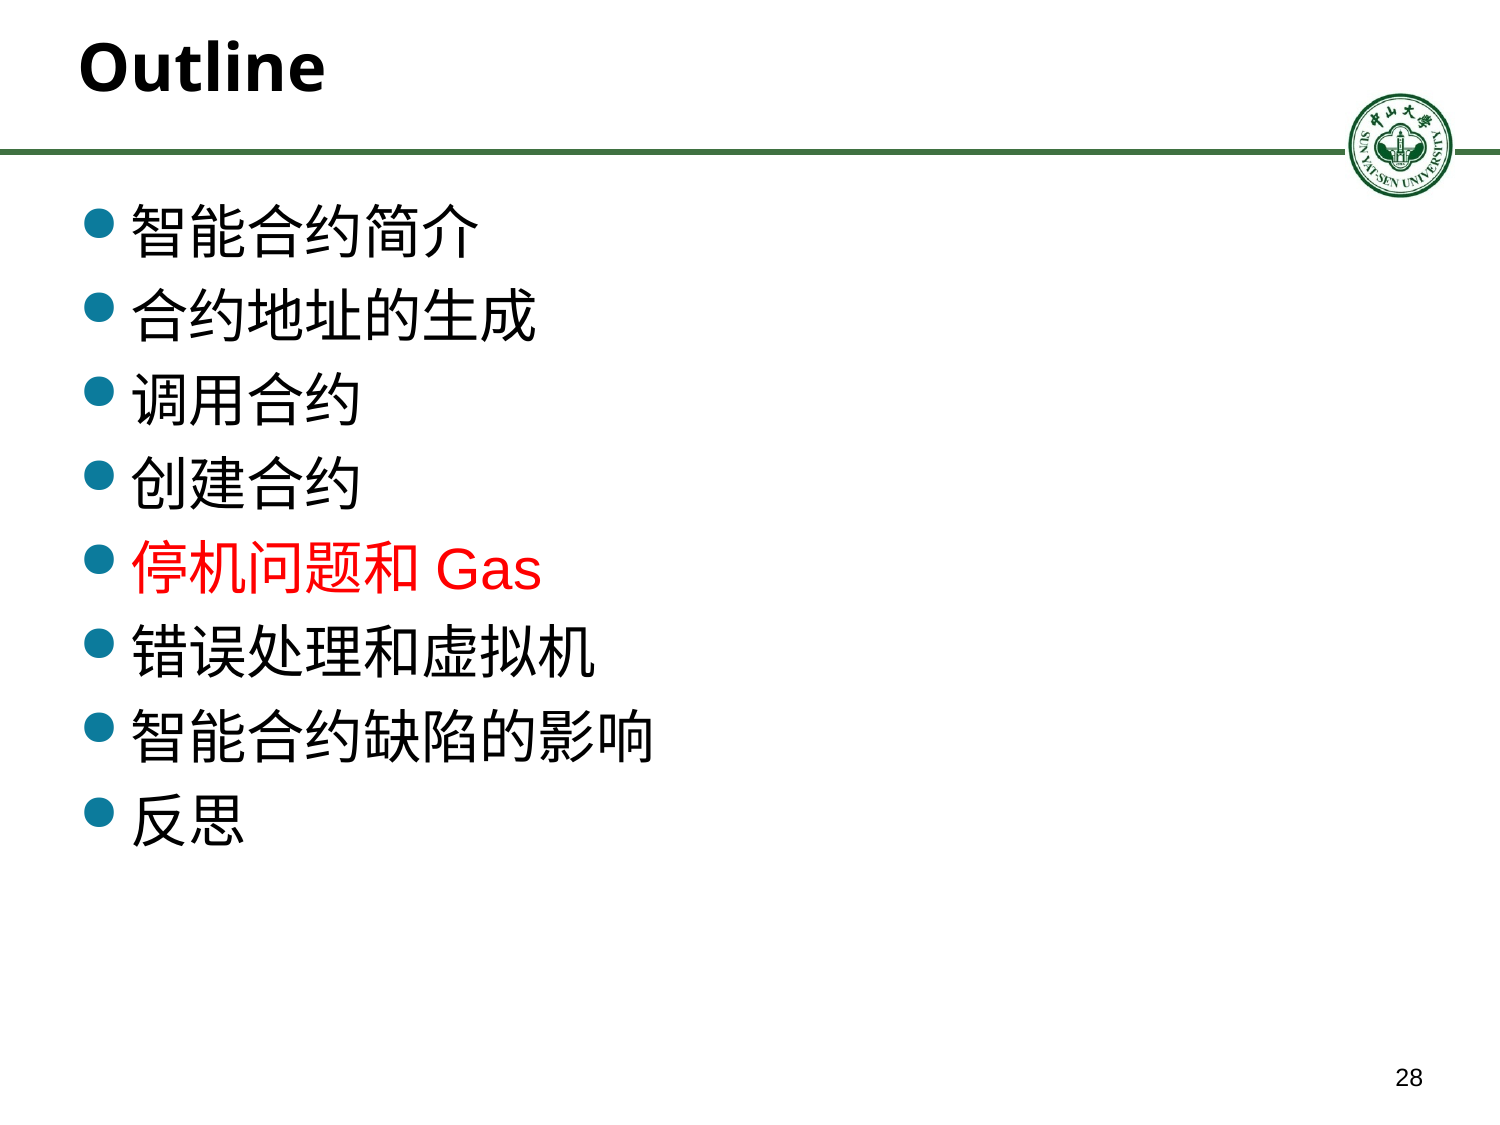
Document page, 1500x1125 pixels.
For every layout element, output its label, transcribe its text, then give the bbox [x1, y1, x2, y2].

picture [1345, 90, 1455, 200]
title Outline [62, 24, 1421, 113]
list 智能合约简介 合约地址的生成 调用合约 创建合约 停机问题和Gas 错误处理和虚拟机 智能合约缺陷的影响 反思 [67, 187, 1432, 1038]
